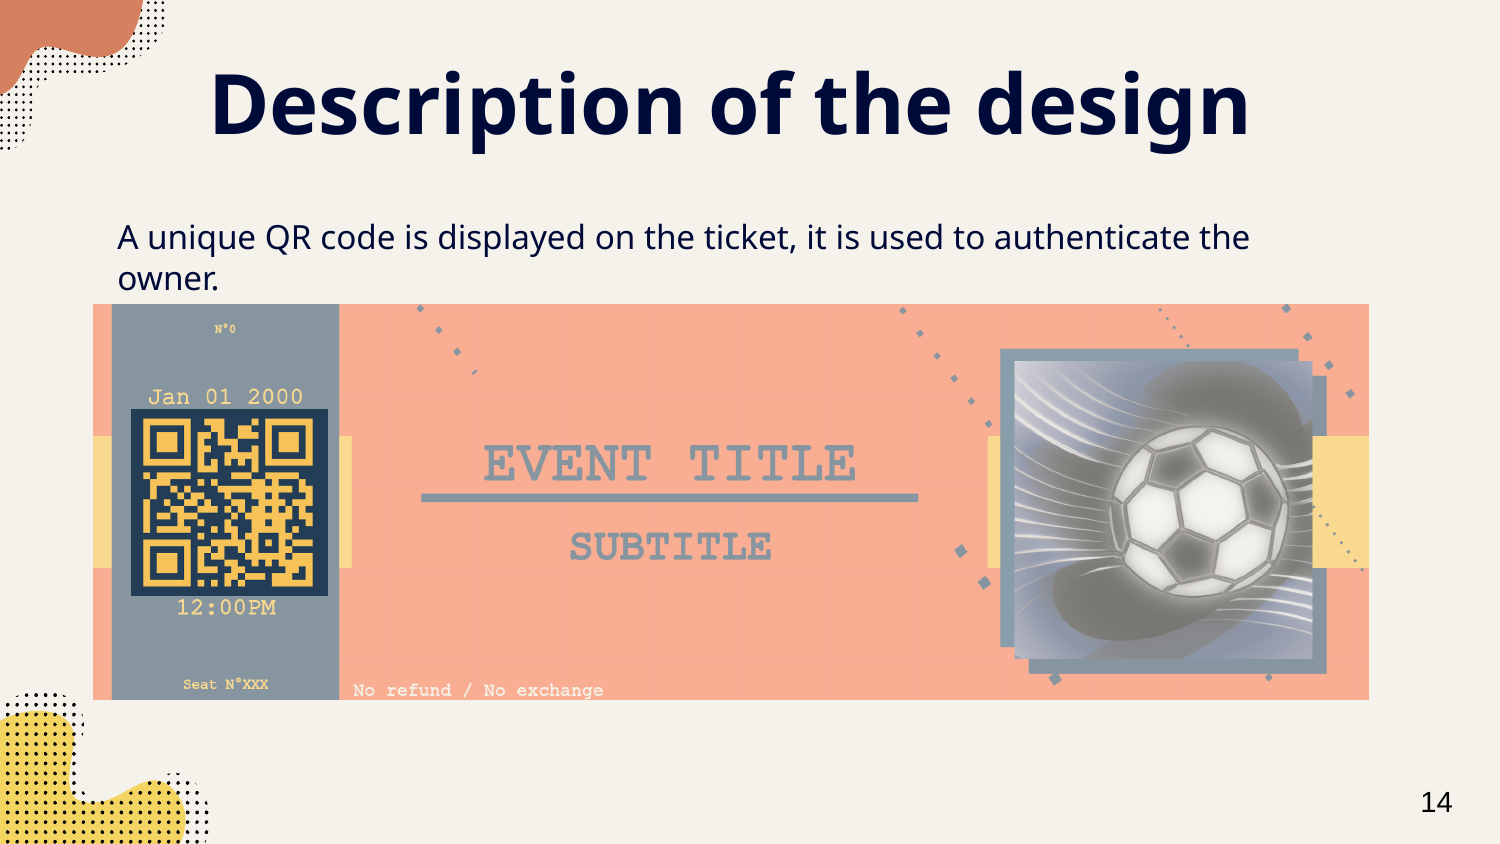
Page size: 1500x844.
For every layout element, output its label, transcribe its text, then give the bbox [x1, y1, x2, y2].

title Description of the design [186, 36, 1275, 151]
subtitle A unique QR code is displayed on the ticket, it is used to authenticate the owner. [102, 201, 1376, 270]
text_box 14 [1405, 776, 1471, 826]
picture [92, 304, 1369, 701]
